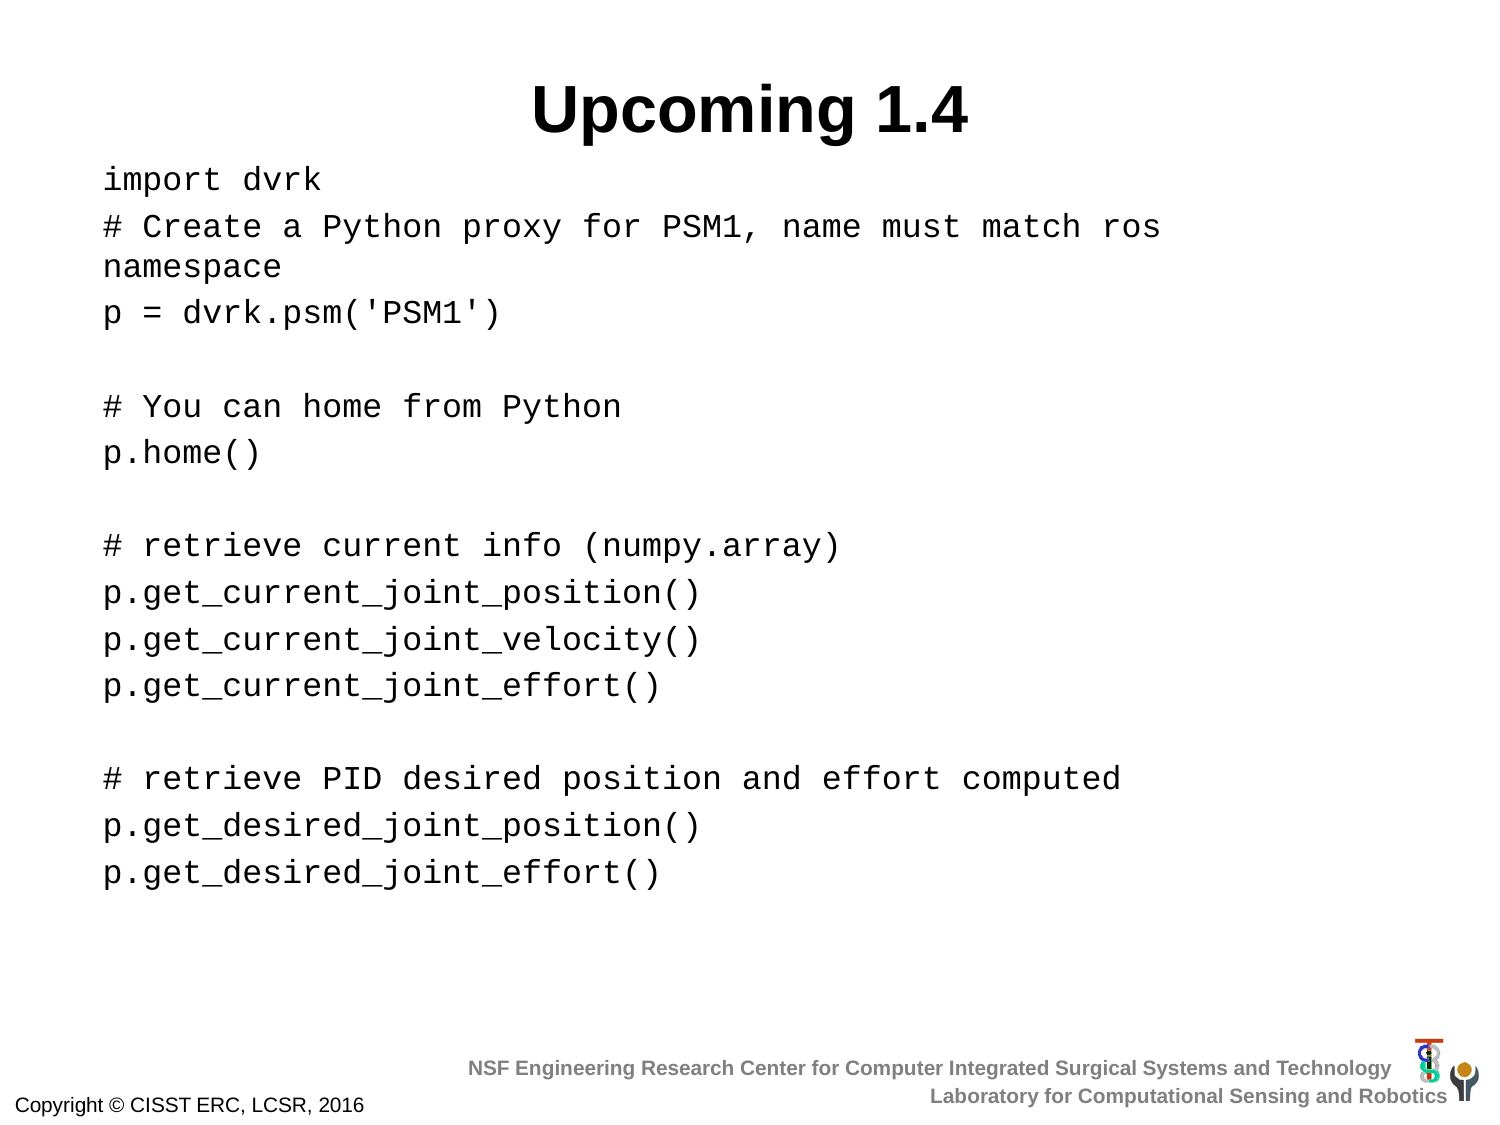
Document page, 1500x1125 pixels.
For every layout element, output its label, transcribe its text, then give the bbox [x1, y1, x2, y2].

title Upcoming 1.4 [112, 37, 1388, 175]
picture [1412, 1037, 1445, 1083]
picture [1449, 1062, 1481, 1101]
list import dvrk # Create a Python proxy for PSM1, name must match ros namespace p = dvrk.psm('PSM1') # You can home from Python p.home() # retrieve current info (numpy.array) p.get_current_joint_position() p.get_current_joint_velocity() p.get_current_joint_effort() # retrieve PID desired position and effort computed p.get_desired_joint_position() p.get_desired_joint_effort() [87, 149, 1363, 1050]
